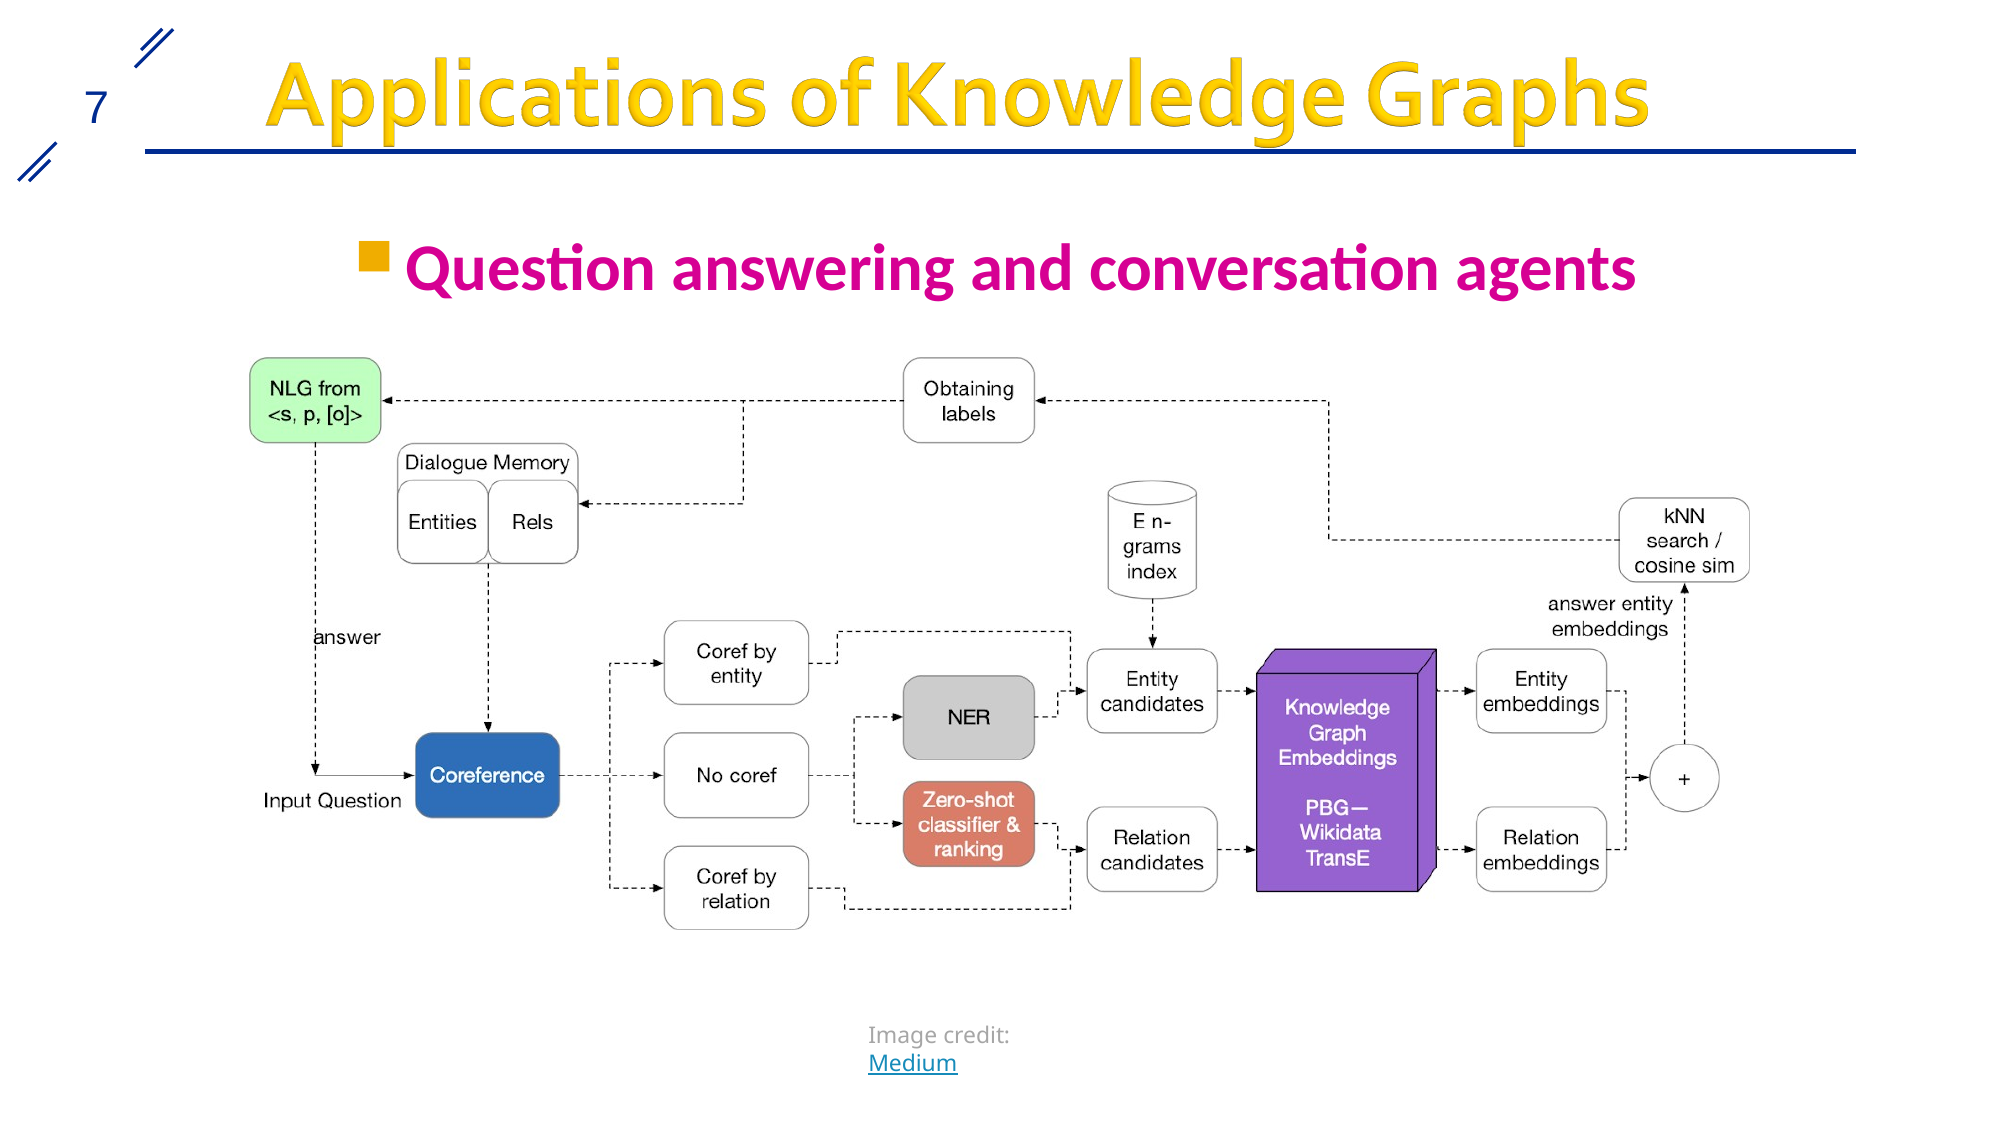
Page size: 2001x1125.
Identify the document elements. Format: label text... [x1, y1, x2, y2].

text_box Question answering and conversation agents [351, 221, 1648, 304]
picture [249, 357, 1750, 930]
text_box Image credit: Medium [866, 1018, 1079, 1076]
picture [264, 55, 1649, 149]
